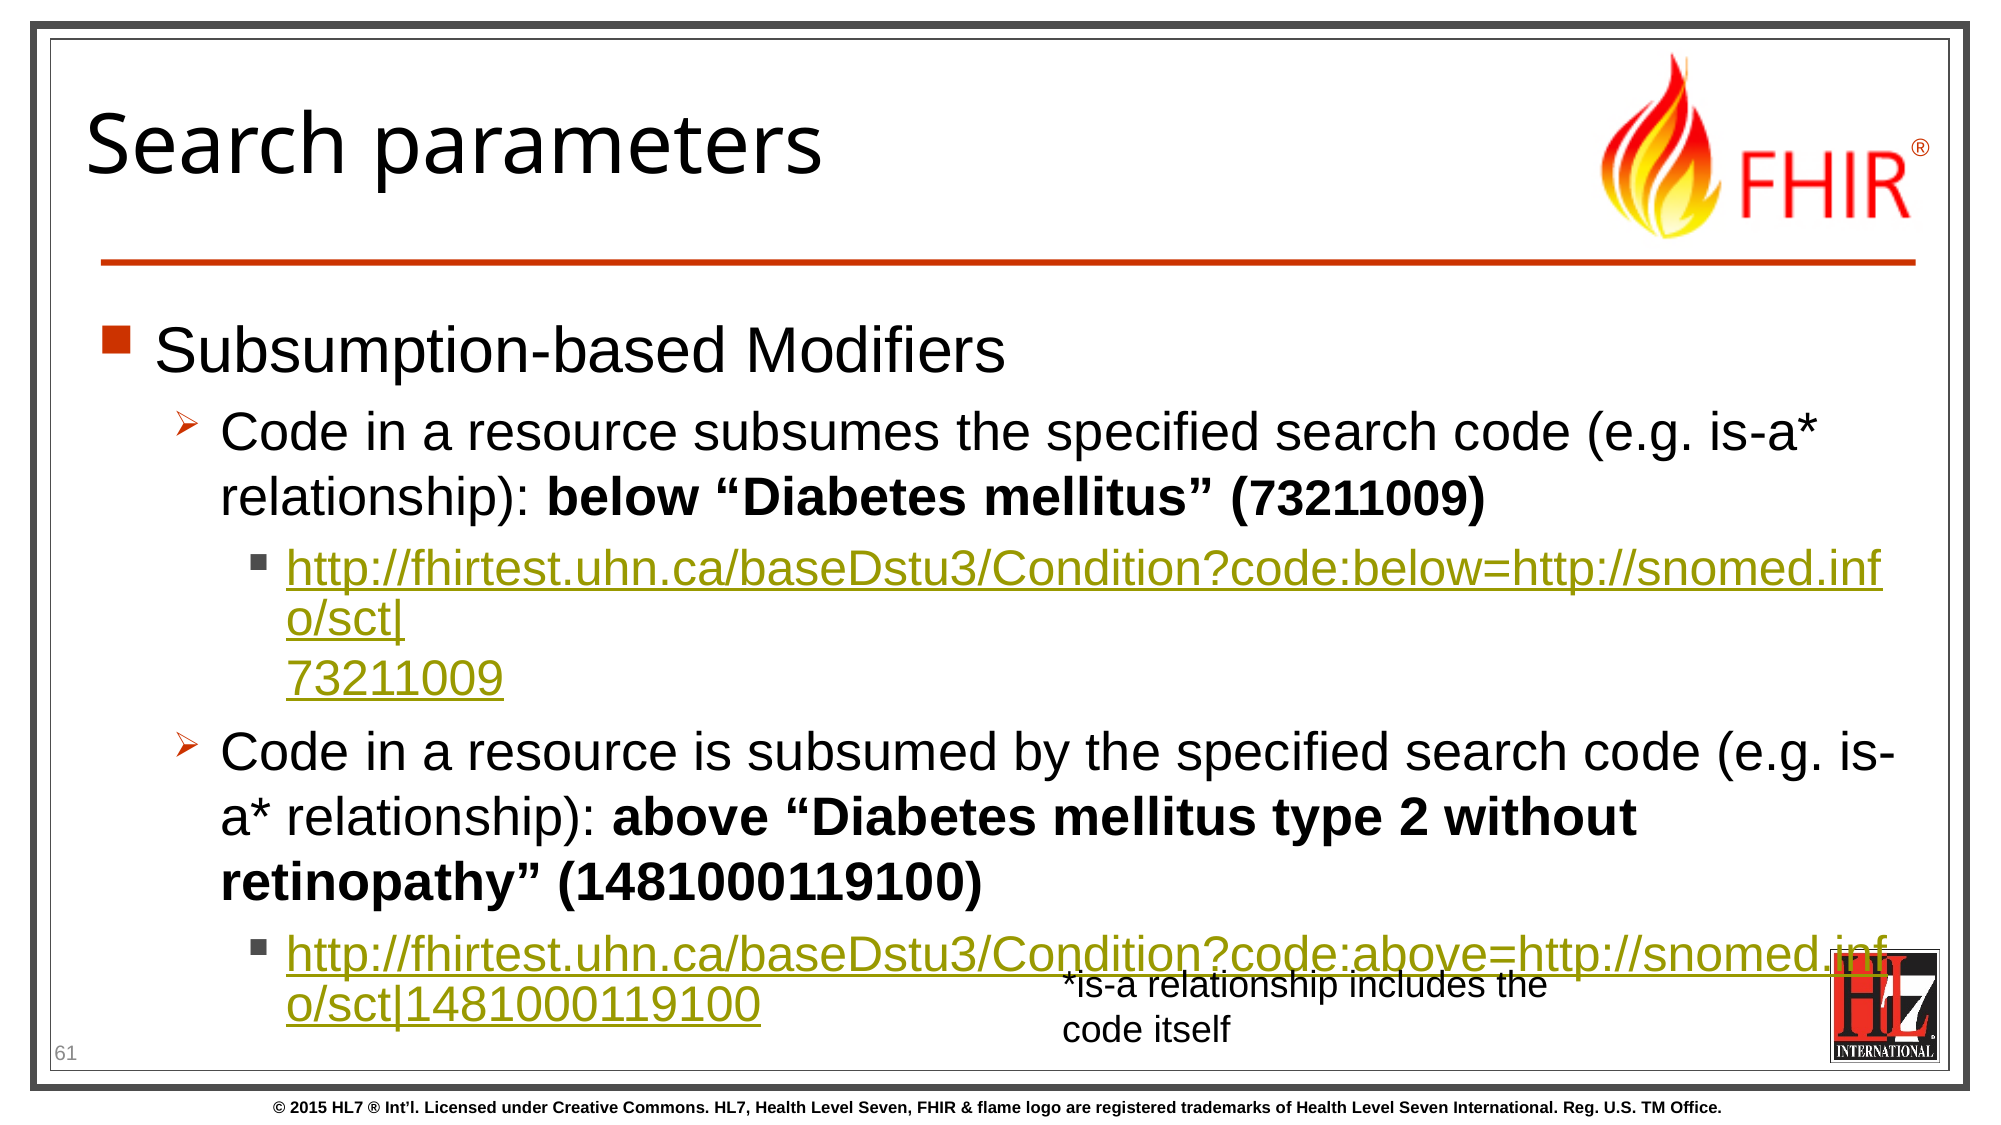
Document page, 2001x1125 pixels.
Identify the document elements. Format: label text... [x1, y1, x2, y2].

list Subsumption-based Modifiers Code in a resource subsumes the specified search code (e.g. is-a* relationship): below “Diabetes mellitus” (73211009) http://fhirtest.uhn.ca/baseDstu3/Condition?code:below=http://snomed.info/sct|73211009 Code in a resource is subsumed by the specified search code (e.g. is-a* relationship): above “Diabetes mellitus type 2 without retinopathy” (1481000119100) http://fhirtest.uhn.ca/baseDstu3/Condition?code:above=http://snomed.info/sct|1481000119100 [83, 299, 1917, 1059]
picture [1830, 949, 1940, 1063]
picture [1588, 42, 1923, 249]
text_box *is-a relationship includes the code itself [1047, 952, 1626, 1058]
slide_number 61 [39, 1034, 197, 1071]
title Search parameters [70, 54, 1595, 244]
